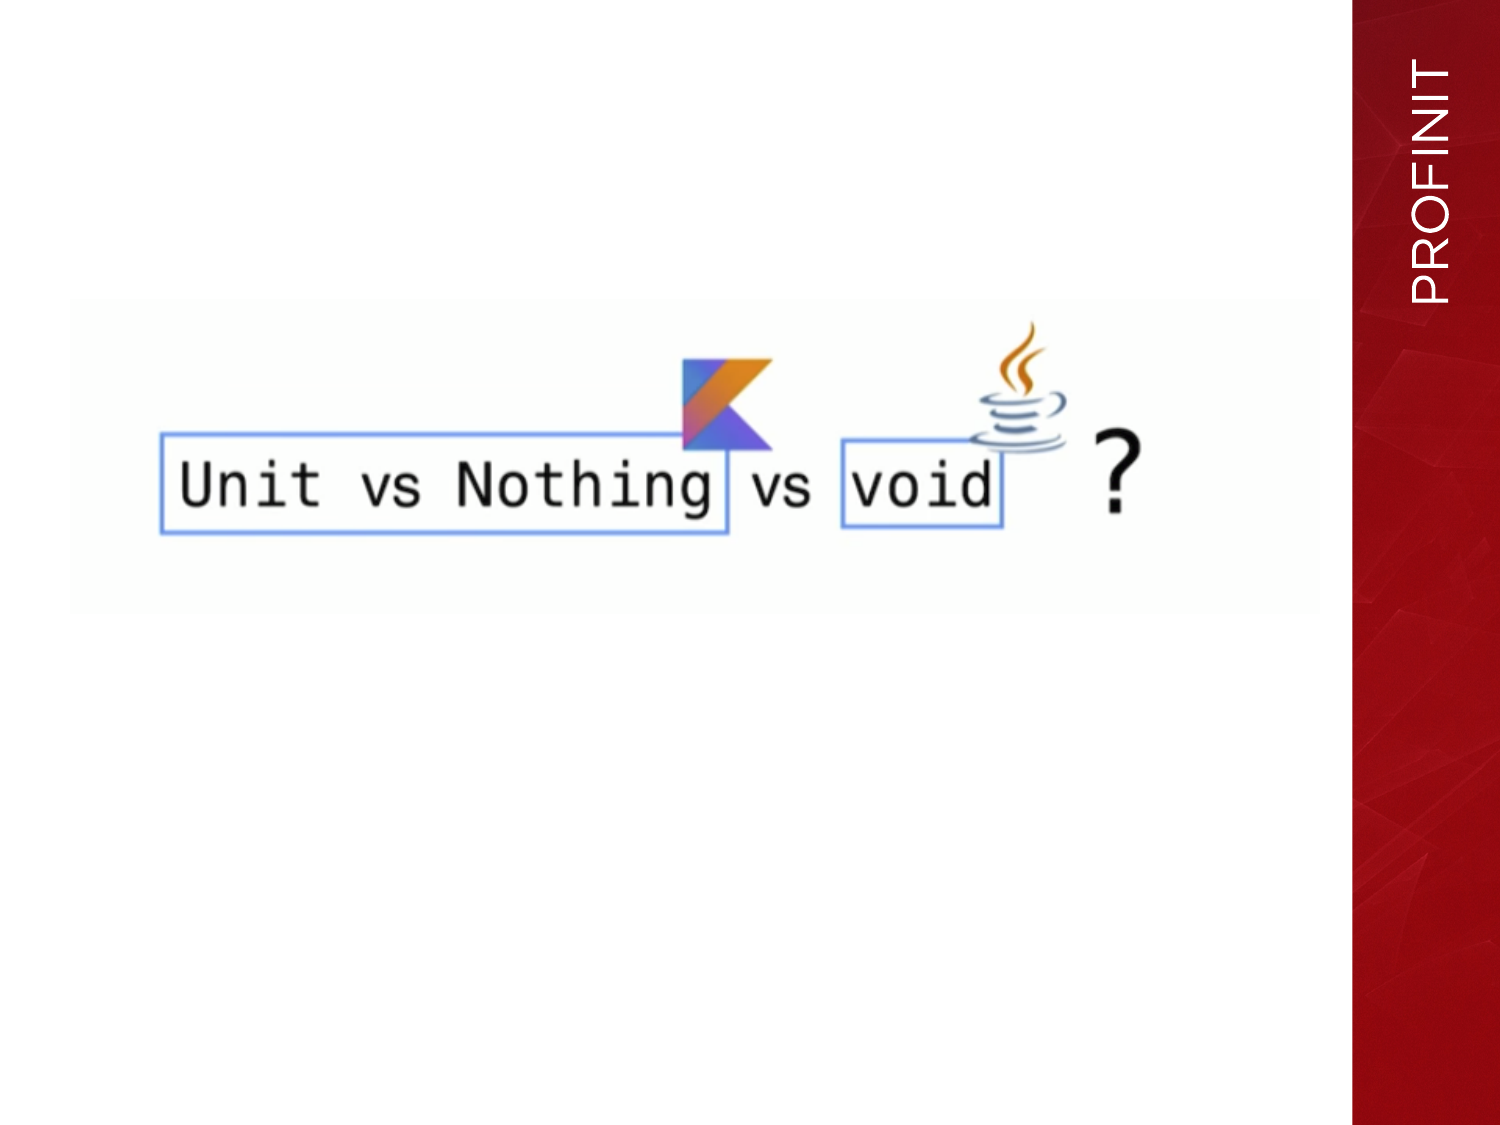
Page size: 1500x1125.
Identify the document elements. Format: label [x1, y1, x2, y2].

picture [69, 299, 1321, 615]
picture [1352, 0, 1500, 1125]
